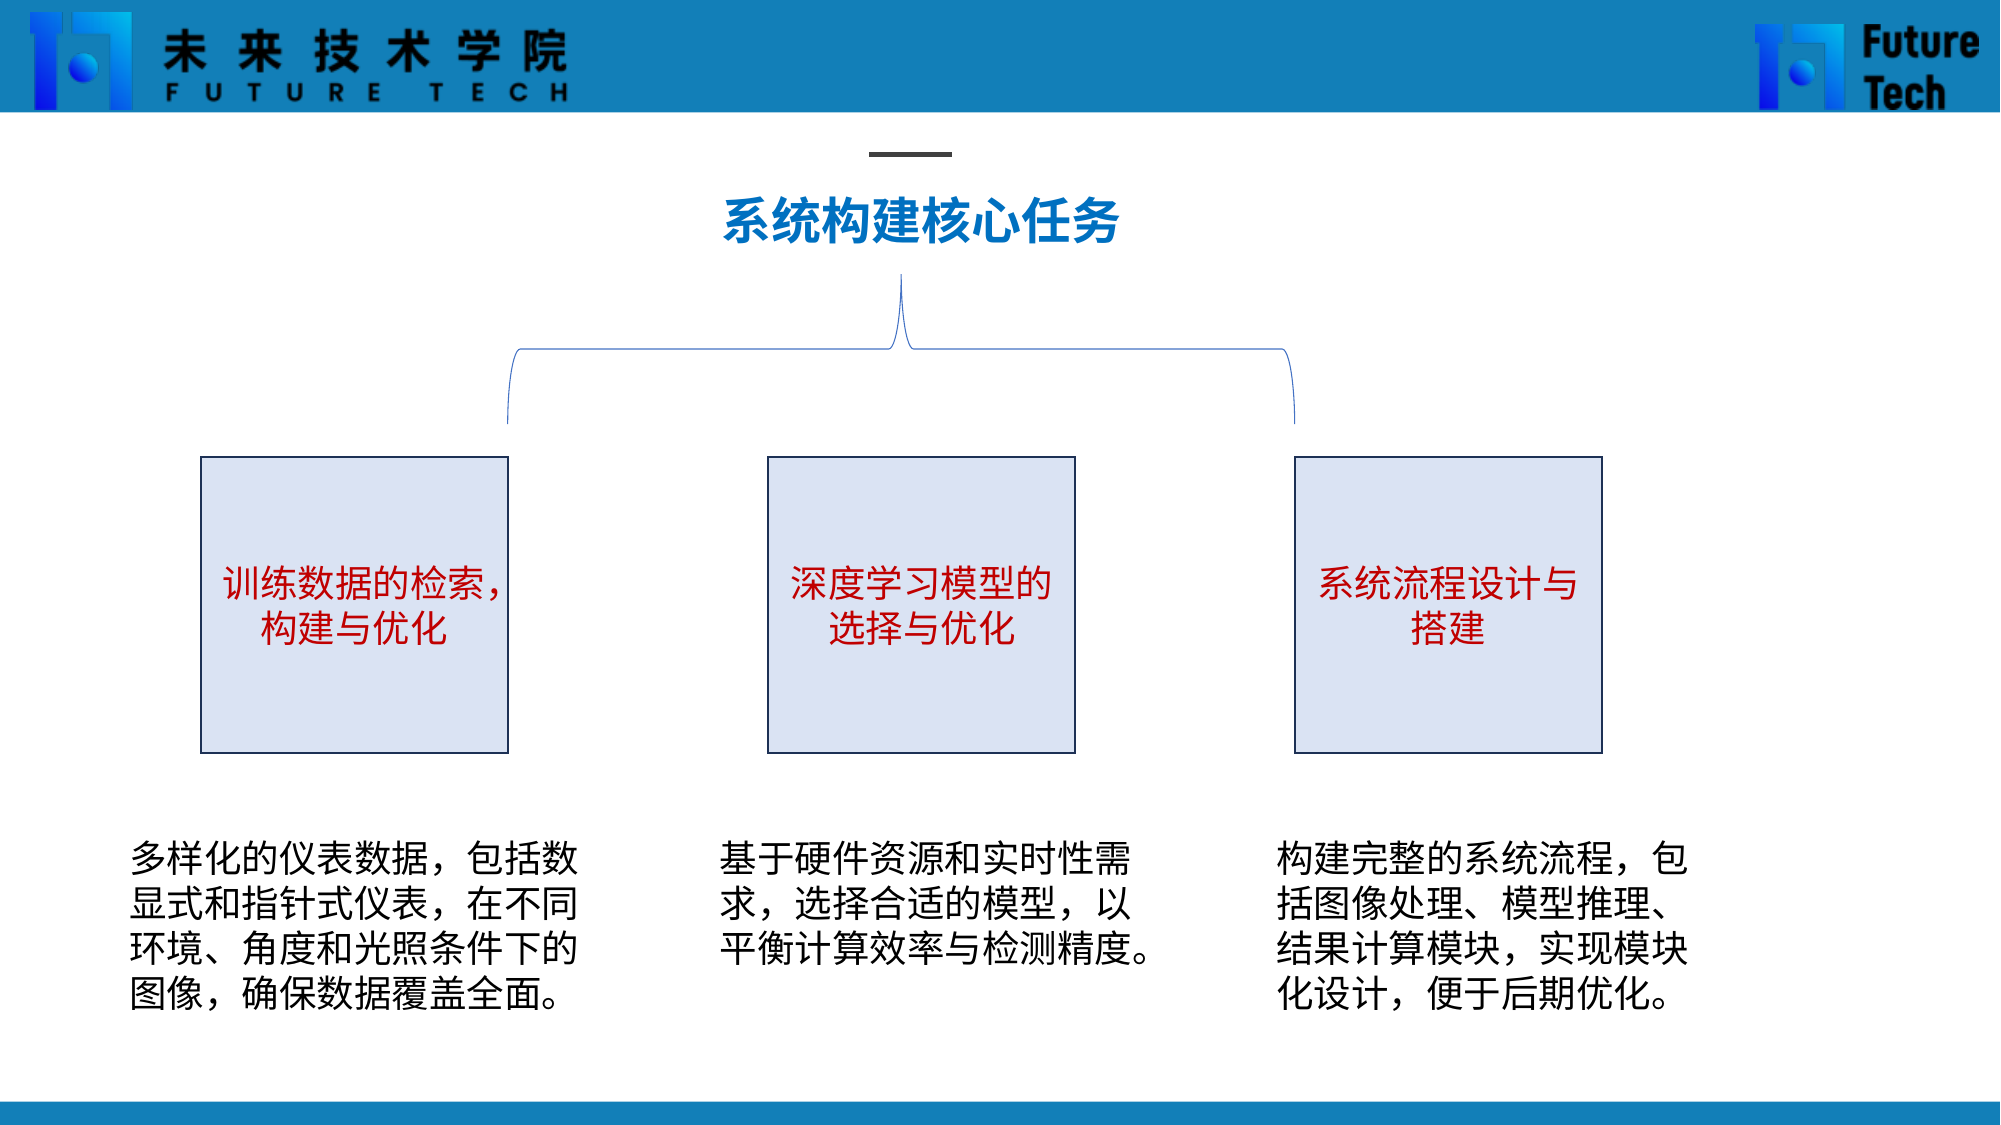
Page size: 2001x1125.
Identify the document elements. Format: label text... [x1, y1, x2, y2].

text_box 构建完整的系统流程，包括图像处理、模型推理、结果计算模块，实现模块化设计，便于后期优化。 [1261, 827, 1714, 1023]
text_box 深度学习模型的选择与优化 [767, 456, 1076, 754]
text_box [704, 154, 1139, 252]
text_box 系统流程设计与搭建 [1294, 456, 1603, 754]
text_box [507, 274, 1296, 425]
text_box 基于硬件资源和实时性需求，选择合适的模型，以平衡计算效率与检测精度。 [704, 827, 1157, 978]
picture [1755, 24, 1979, 110]
text_box 训练数据的检索，构建与优化 [200, 456, 509, 754]
picture [29, 12, 568, 110]
text_box 多样化的仪表数据，包括数显式和指针式仪表，在不同环境、角度和光照条件下的图像，确保数据覆盖全面。 [114, 827, 614, 1023]
